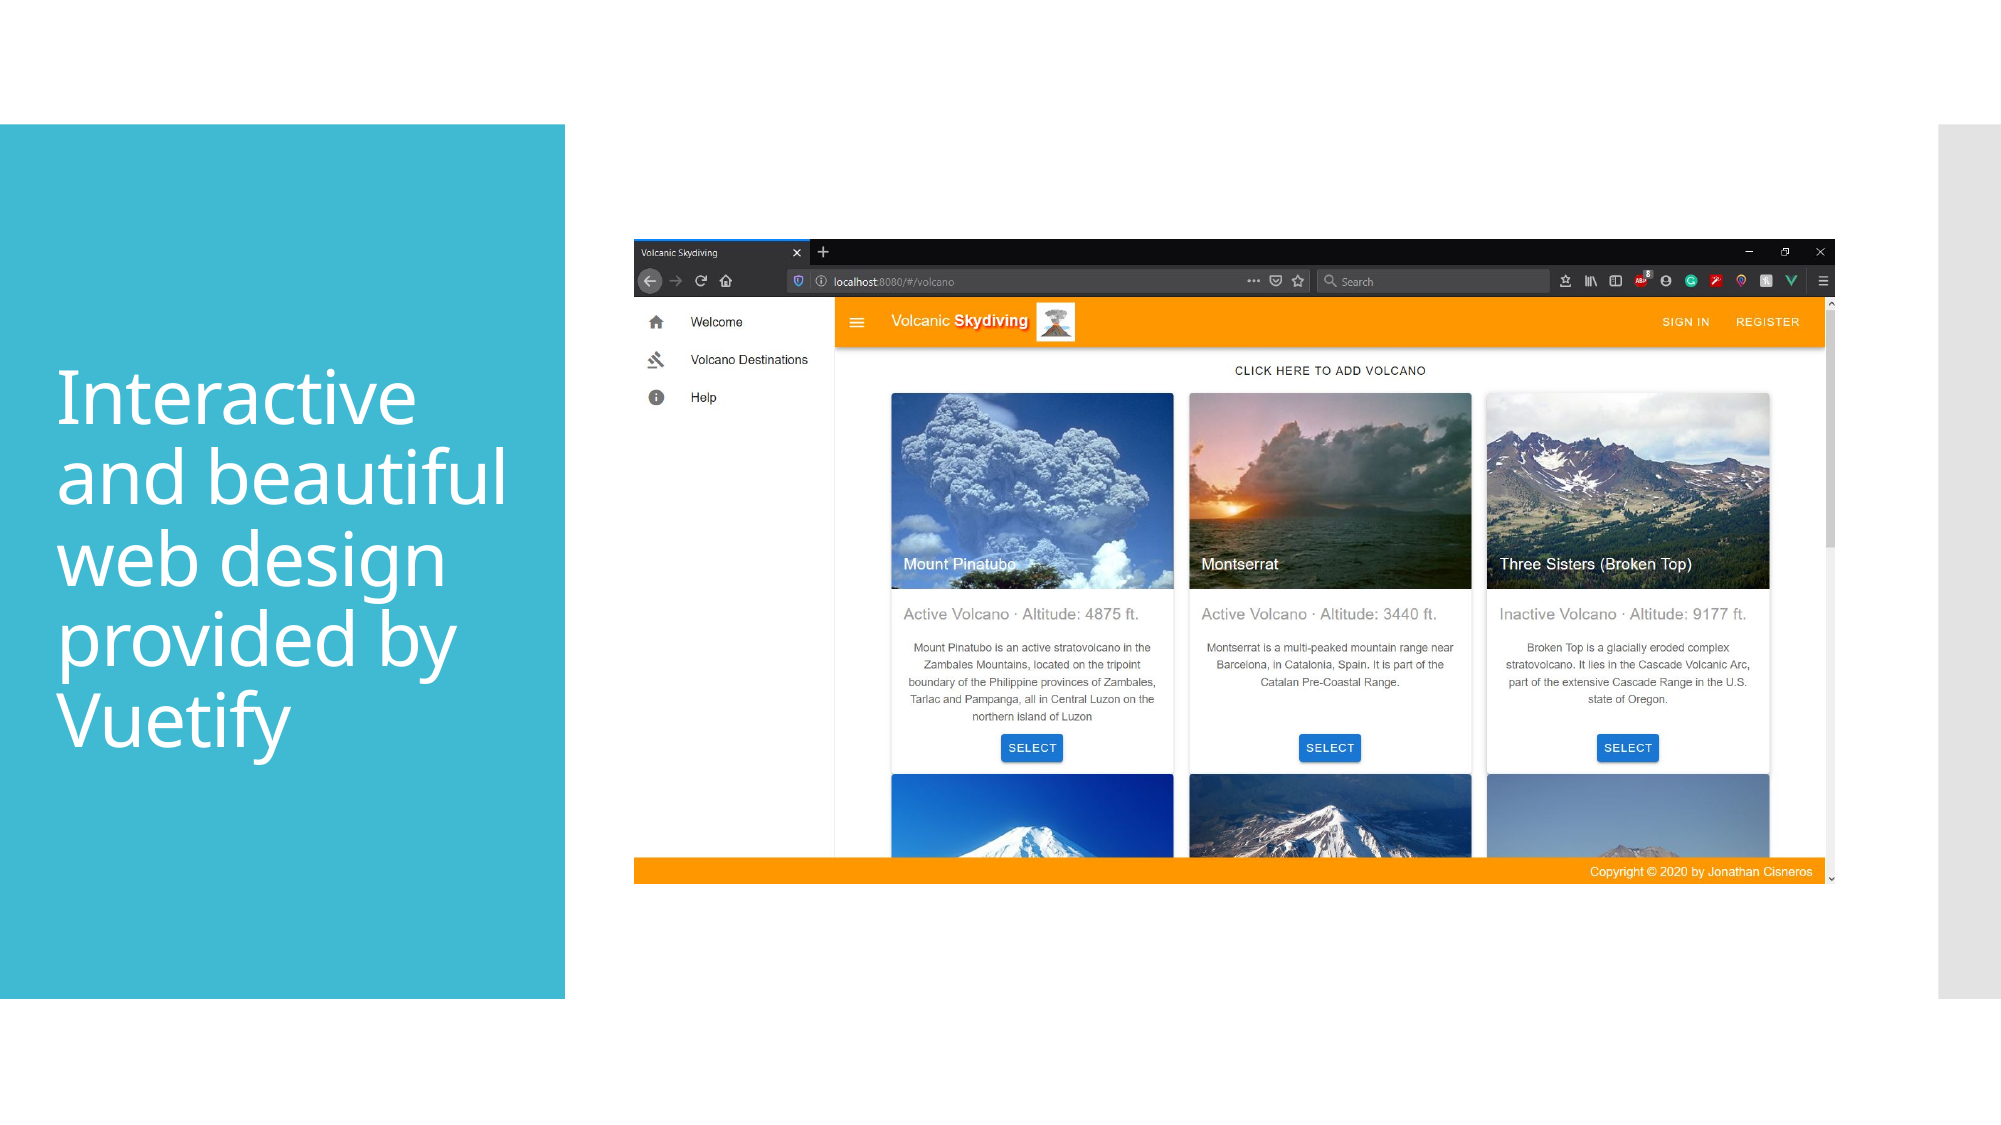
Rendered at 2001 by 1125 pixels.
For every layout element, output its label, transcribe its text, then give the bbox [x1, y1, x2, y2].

title Interactive and beautiful web design provided by Vuetify [41, 184, 525, 940]
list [634, 239, 1835, 884]
